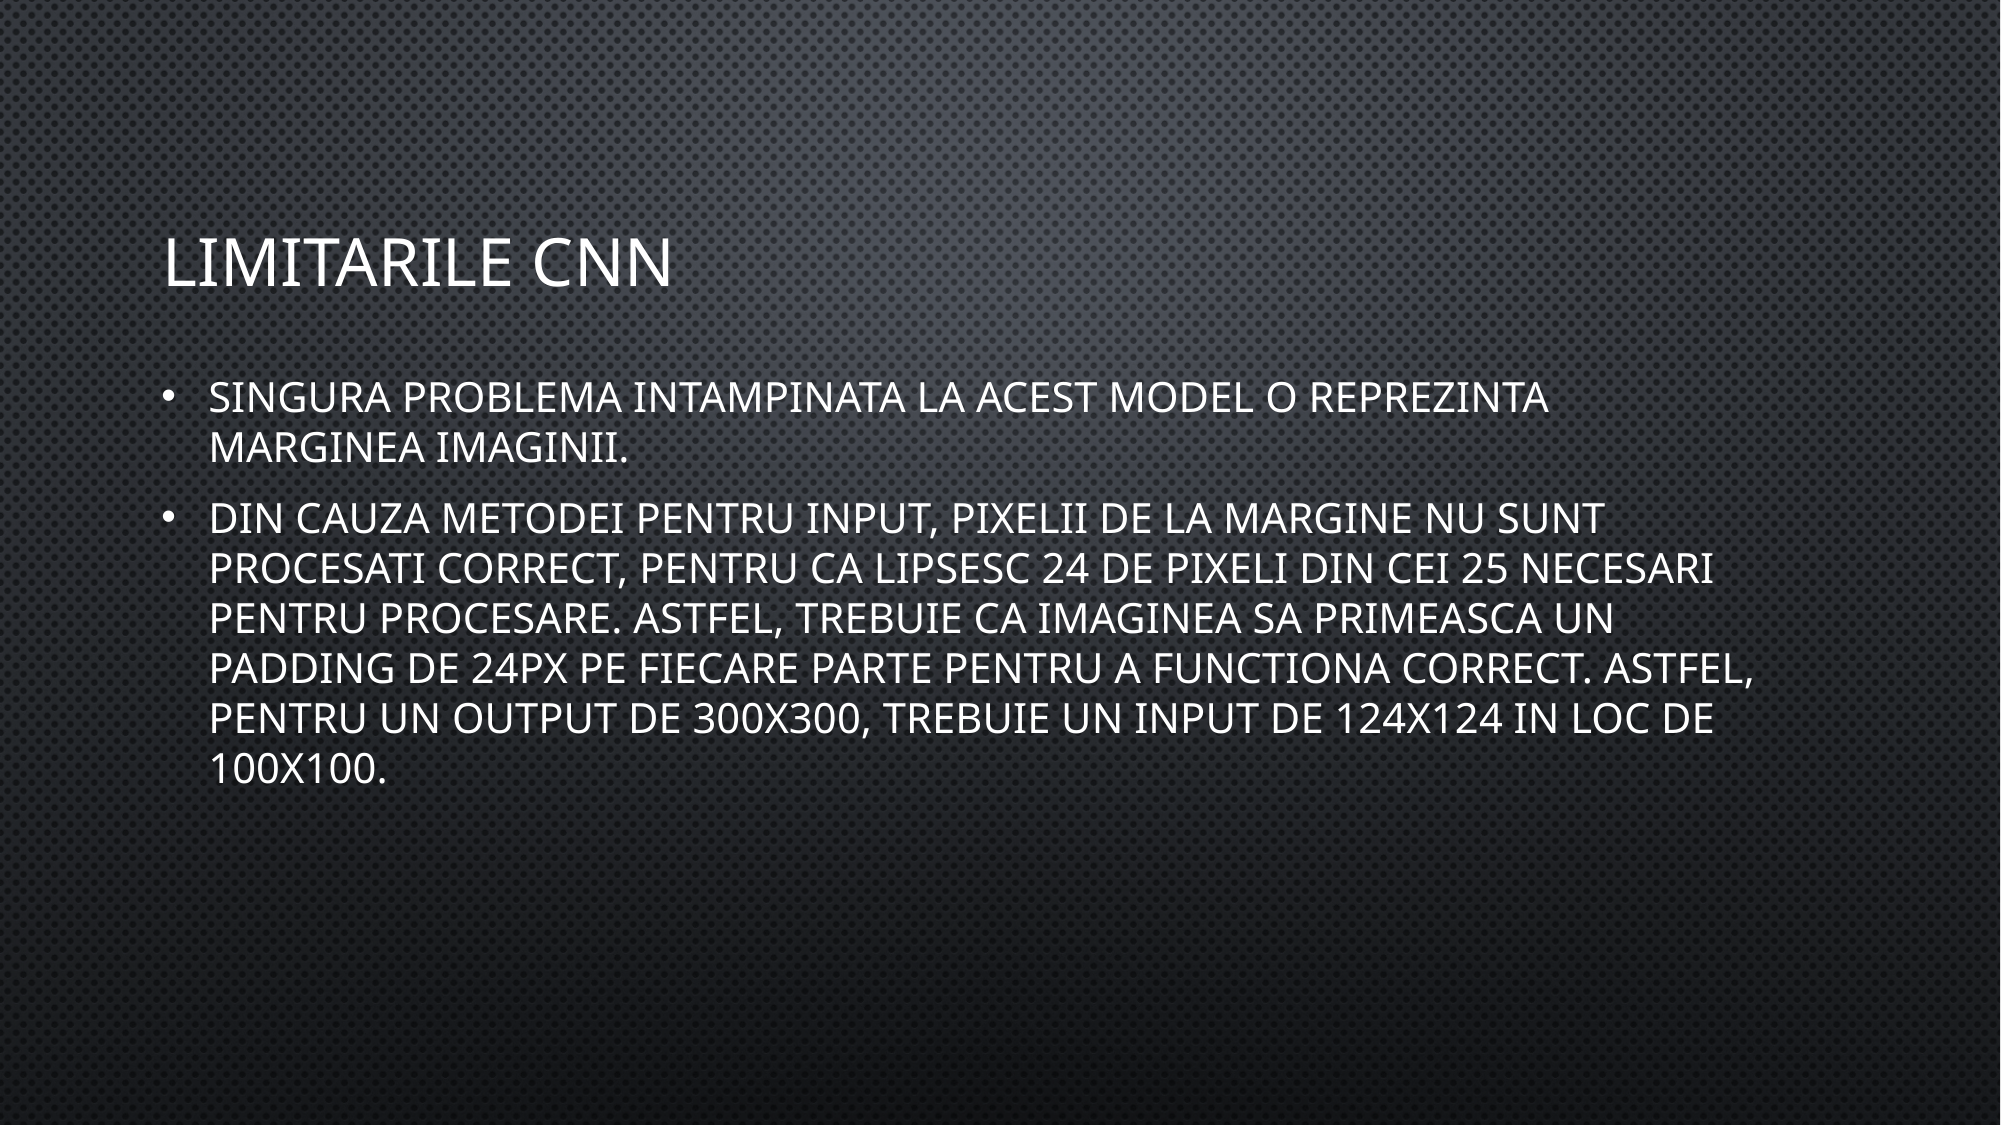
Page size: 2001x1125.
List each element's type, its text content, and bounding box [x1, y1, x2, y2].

title LIMITARILE CNN [147, 206, 1773, 314]
picture [0, 0, 2001, 1125]
list Singura problema intampinata la acest model o reprezinta marginea imaginii. Din cauza metodei pentru input, pixelii de la margine nu sunt procesati correct, pentru ca lipsesc 24 de pixeli din cei 25 necesari pentru procesare. Astfel, trebuie ca imaginea sa primeasca un padding de 24px pe fiecare parte pentru a functiona correct. Astfel, pentru un output de 300x300, trebuie un input de 124x124 in loc de 100x100. [146, 324, 1772, 838]
